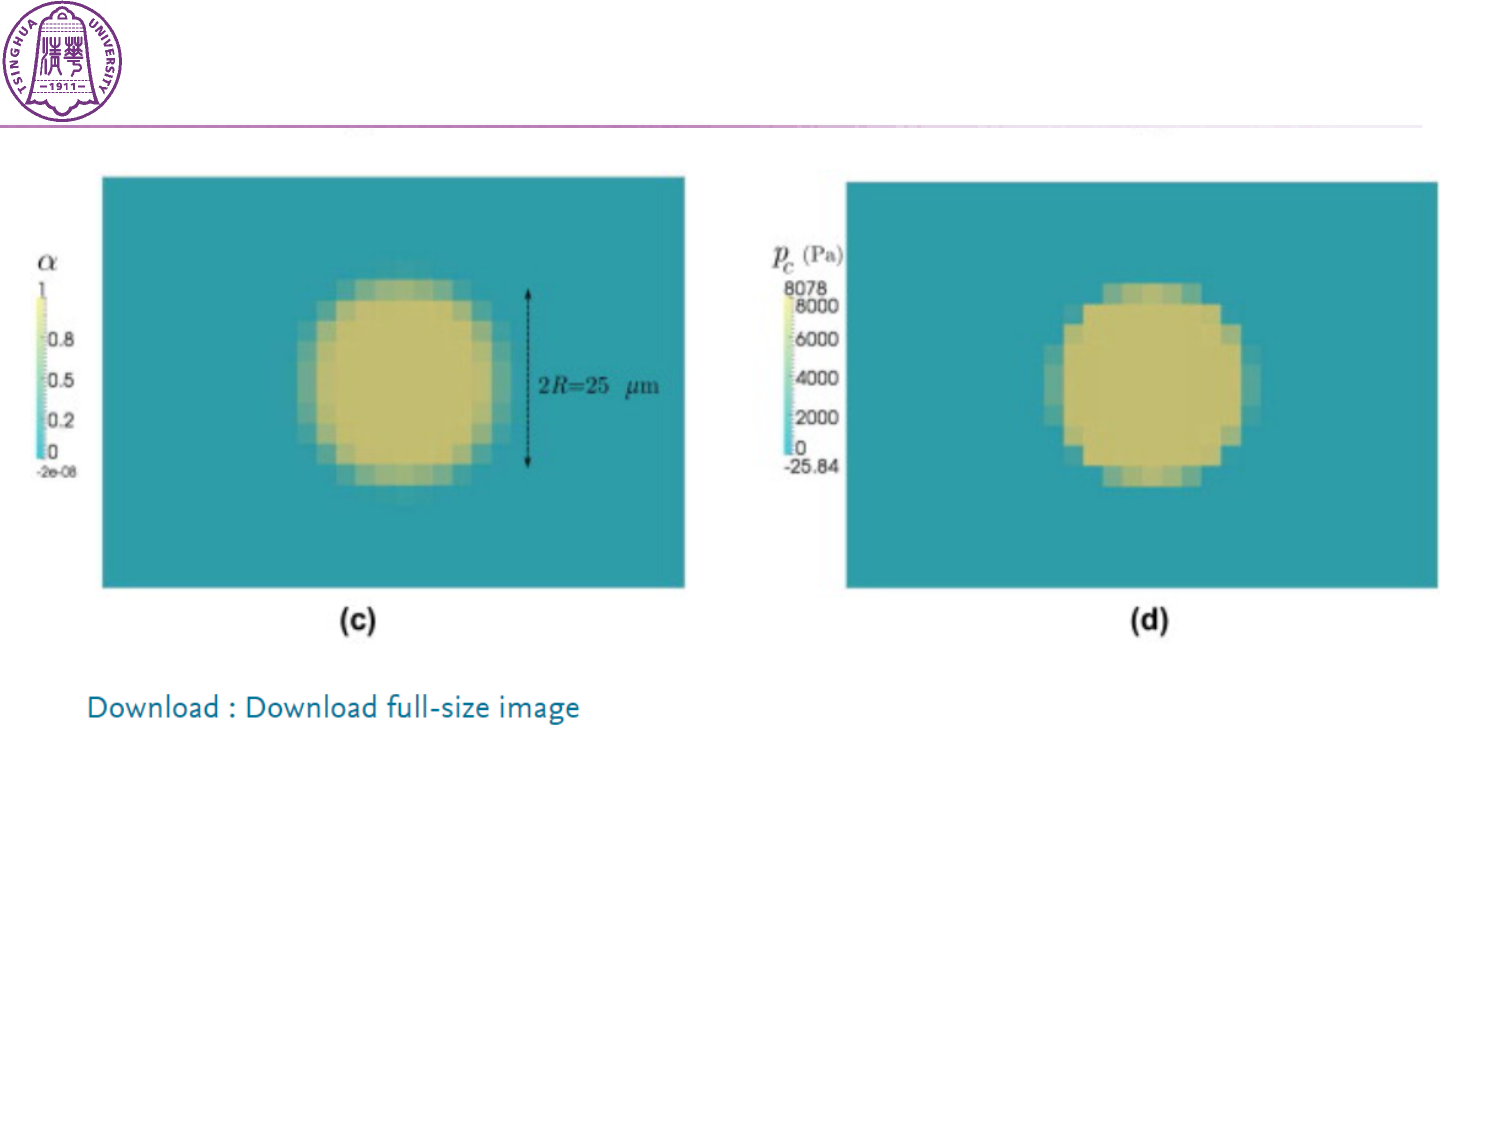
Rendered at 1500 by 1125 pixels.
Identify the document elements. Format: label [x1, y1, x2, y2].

picture [0, 0, 1500, 752]
